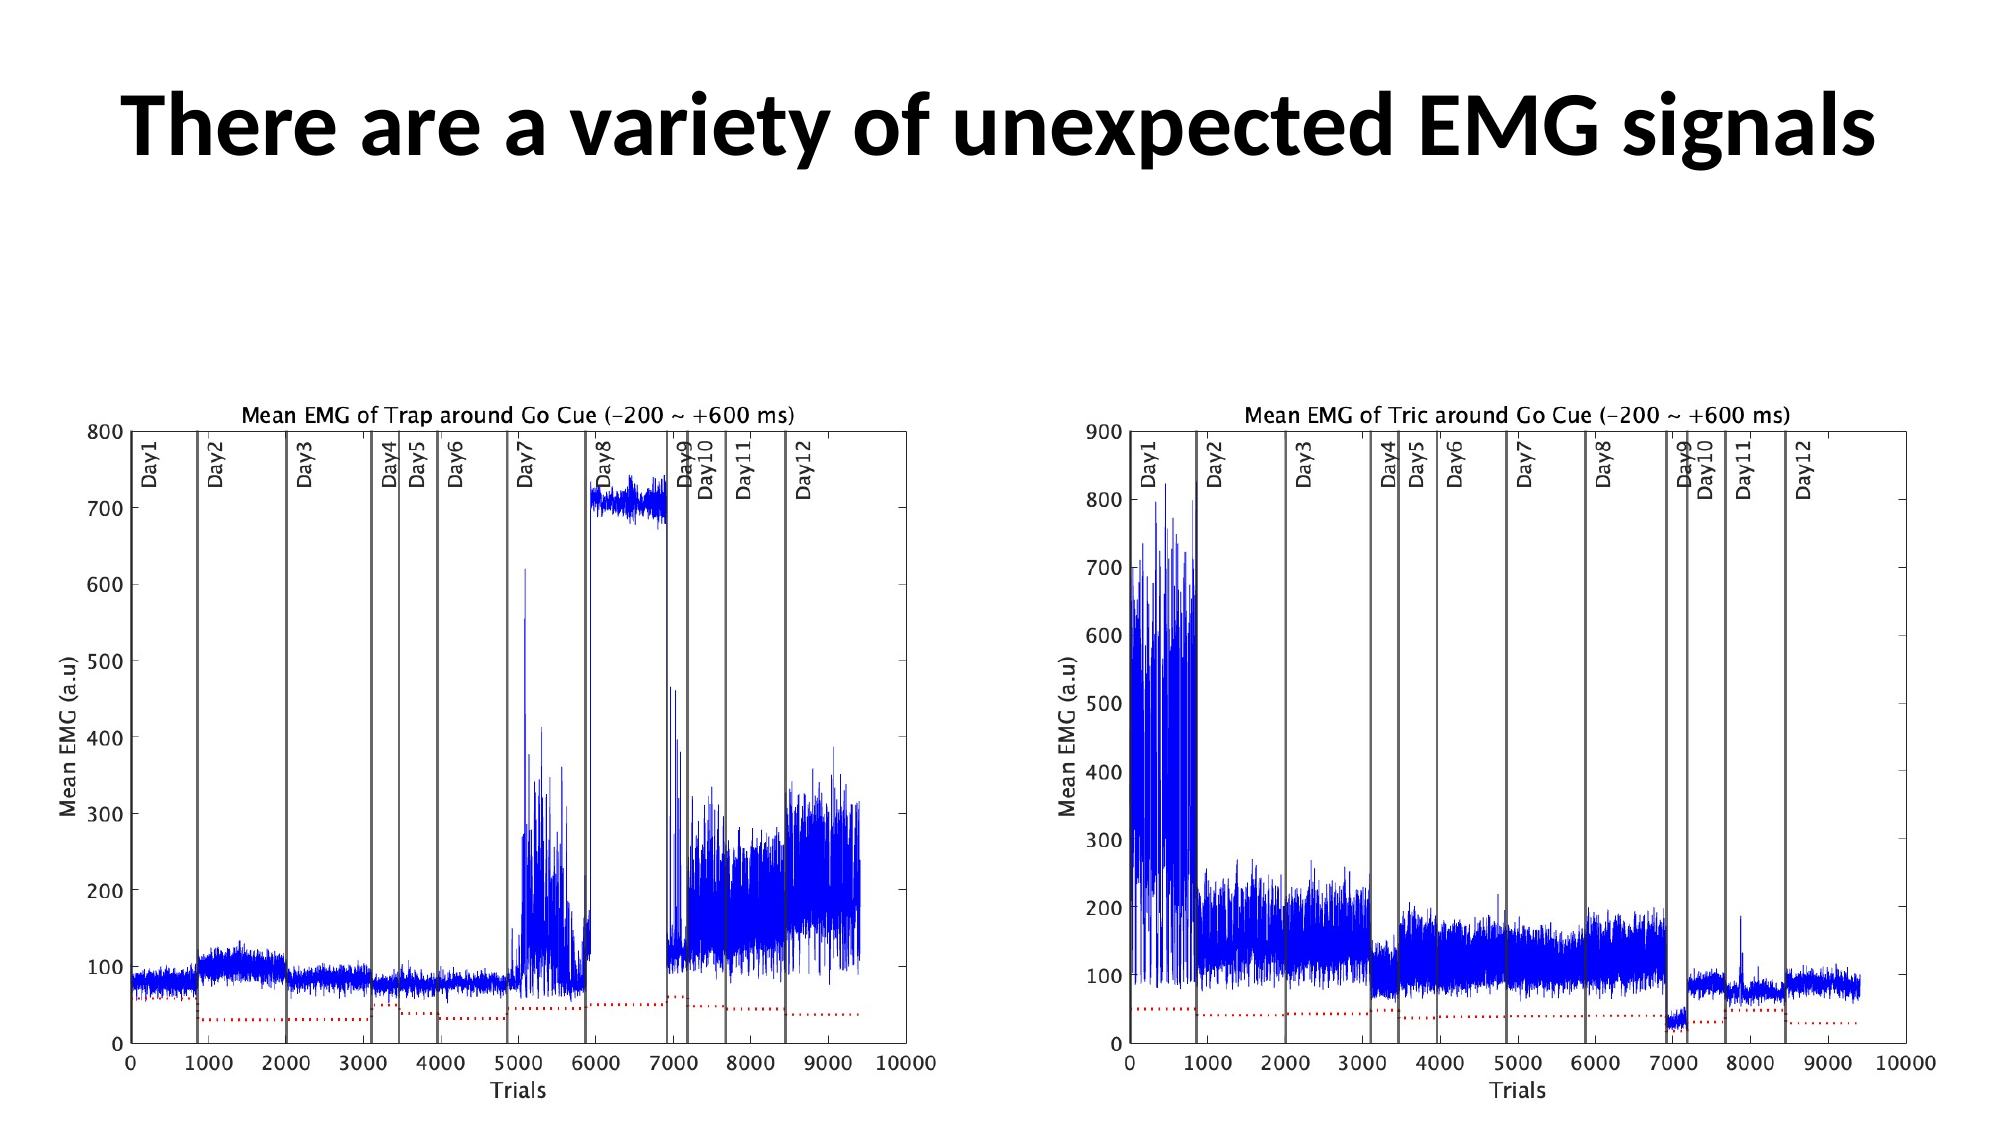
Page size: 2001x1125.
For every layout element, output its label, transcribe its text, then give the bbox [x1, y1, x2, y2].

picture [0, 374, 2000, 1125]
title There are a variety of unexpected EMG signals [24, 17, 1976, 235]
